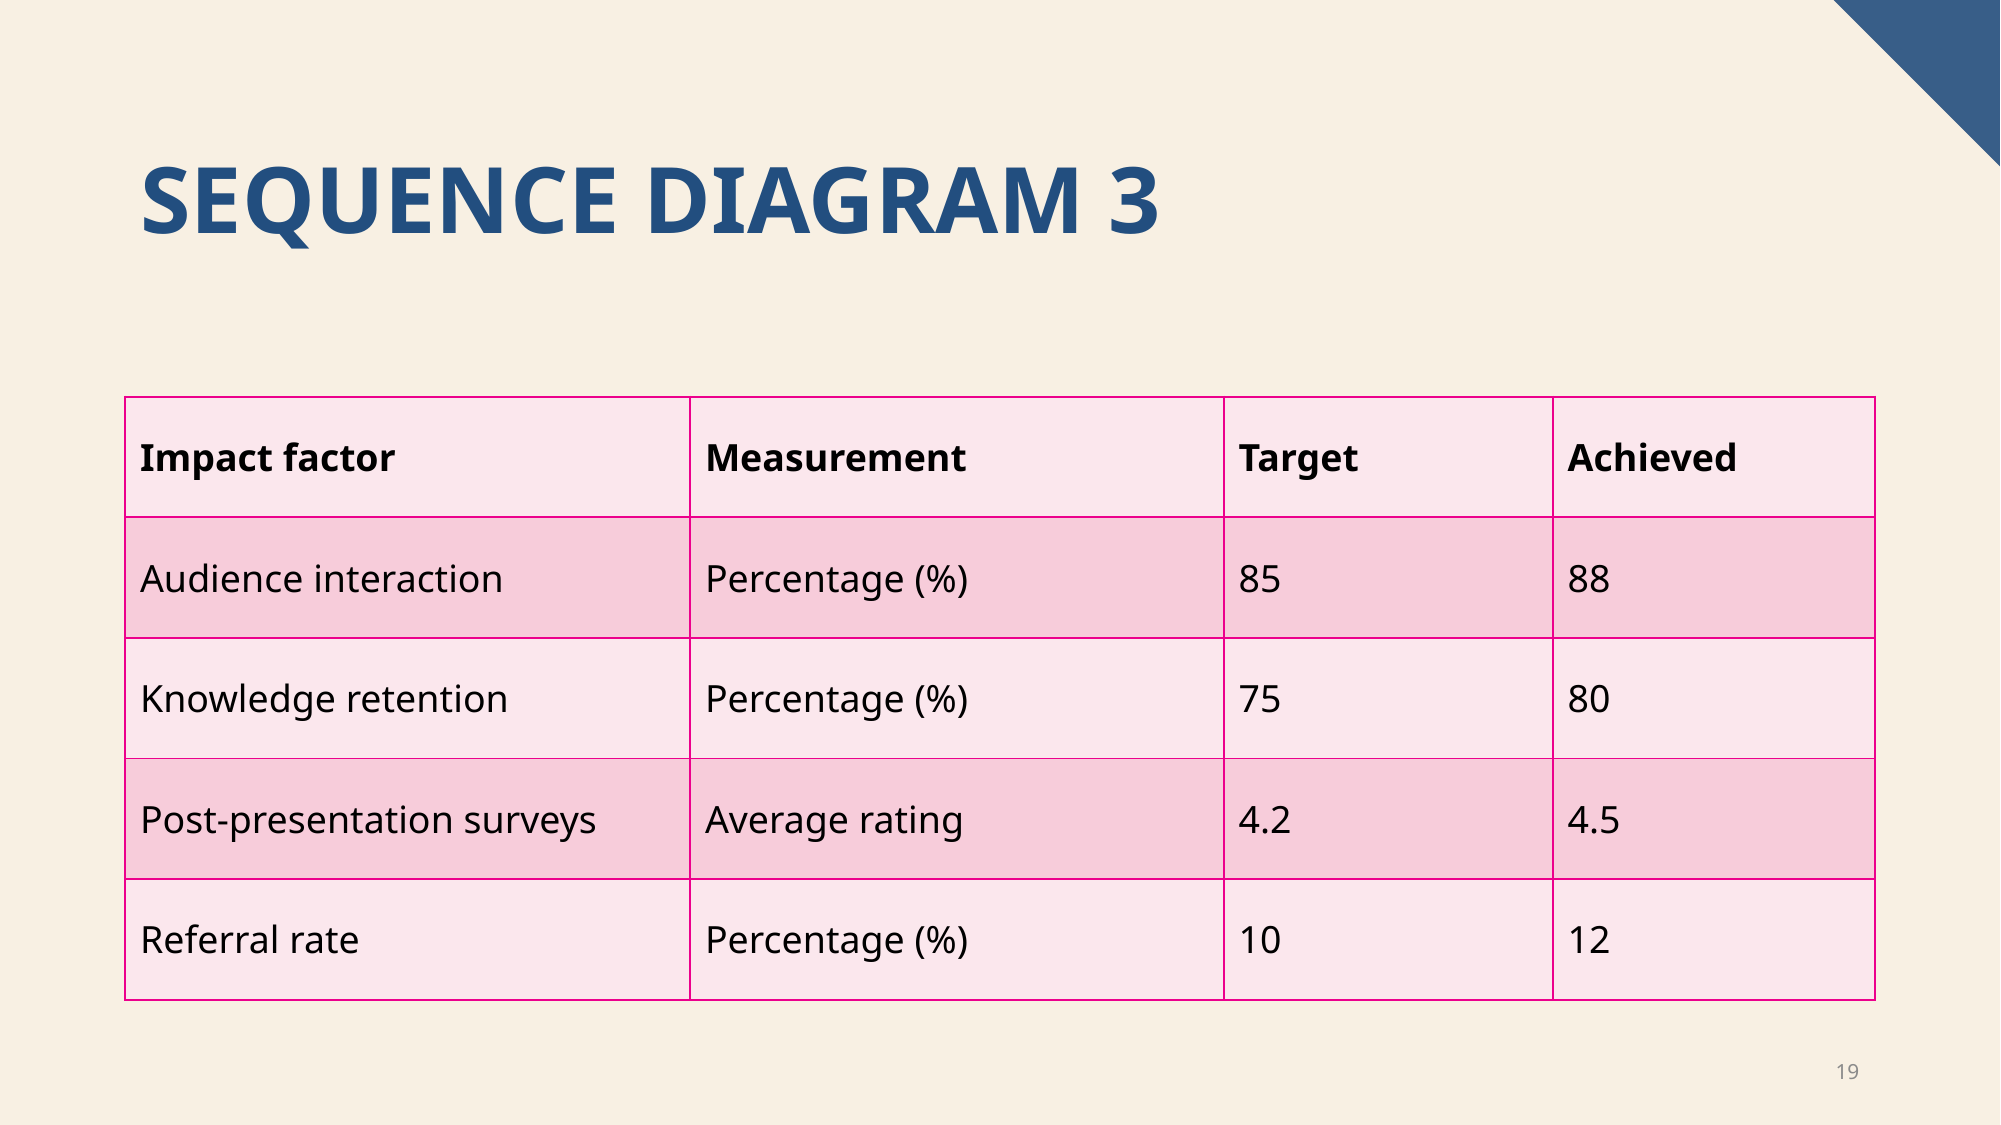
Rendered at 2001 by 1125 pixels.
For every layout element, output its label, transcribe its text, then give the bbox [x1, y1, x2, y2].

table_cell 4.5​ [1554, 759, 1874, 878]
table_cell 4.2​ [1225, 759, 1552, 878]
table_cell Percentage (%)​ [691, 639, 1223, 758]
table_cell Average rating​ [691, 759, 1223, 878]
slide_number 19 [1799, 1042, 1875, 1103]
table_cell 75​ [1225, 639, 1552, 758]
table_header Measurement​ [691, 398, 1223, 516]
table_header Impact factor​ [126, 398, 689, 516]
table_cell 88​ [1554, 518, 1874, 637]
title Sequence diagram 3 [125, 146, 1875, 365]
table_cell 12​ [1554, 880, 1874, 999]
table_cell Referral rate​ [126, 880, 689, 999]
table_header Target​ [1225, 398, 1552, 516]
table_cell Audience interaction​ [126, 518, 689, 637]
table_cell 80​ [1554, 639, 1874, 758]
table_cell 85​ [1225, 518, 1552, 637]
table_cell Knowledge retention​ [126, 639, 689, 758]
table_cell 10​ [1225, 880, 1552, 999]
table_header Achieved​ [1554, 398, 1874, 516]
table_cell Percentage (%)​ [691, 518, 1223, 637]
table_cell Percentage (%)​ [691, 880, 1223, 999]
table_cell Post-presentation surveys​ [126, 759, 689, 878]
